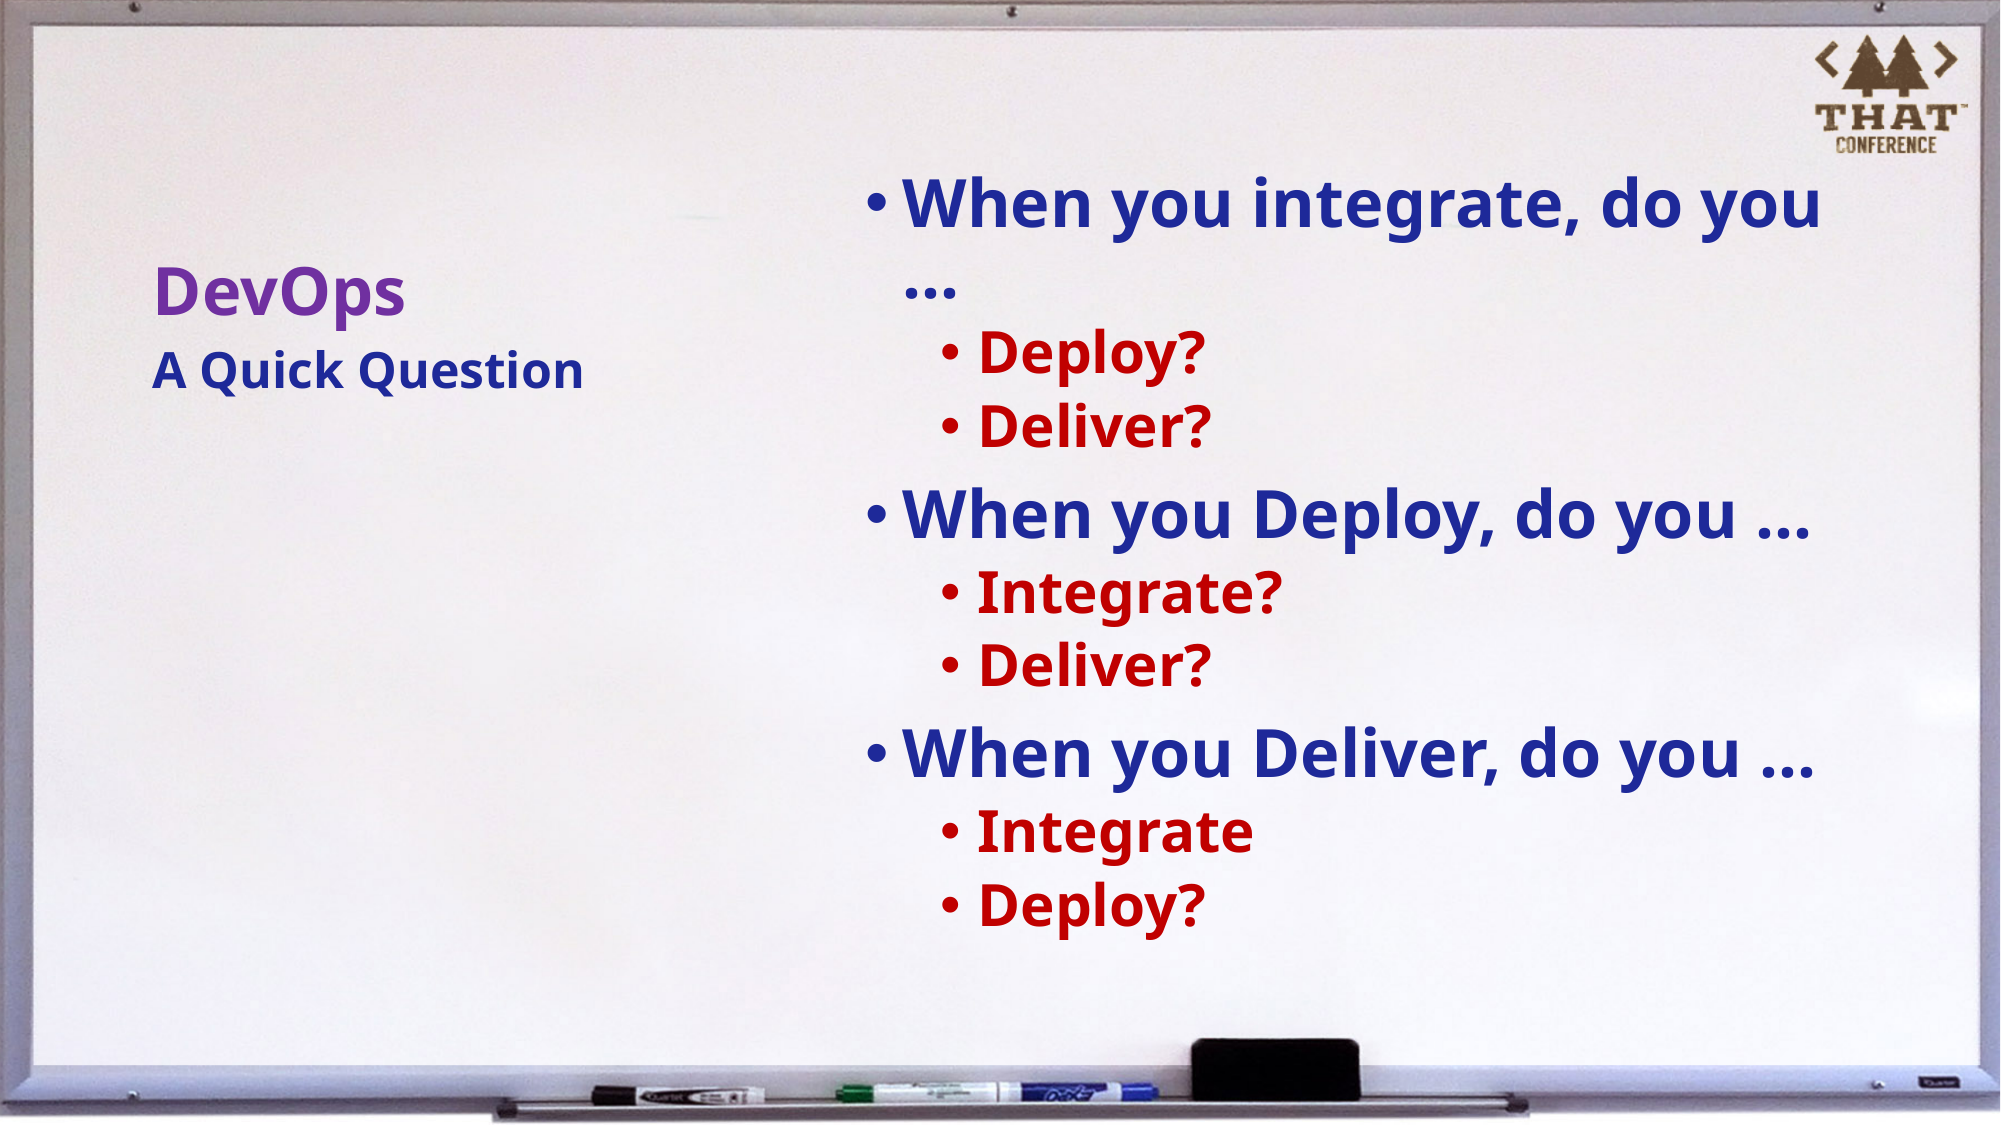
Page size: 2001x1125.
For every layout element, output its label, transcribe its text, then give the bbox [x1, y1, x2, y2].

title DevOps [137, 75, 783, 337]
picture [0, 0, 2001, 1125]
list A Quick Question [137, 337, 783, 963]
list When you integrate, do you … Deploy? Deliver? When you Deploy, do you … Integrate? Deliver? When you Deliver, do you … Integrate Deploy? [850, 161, 1863, 962]
